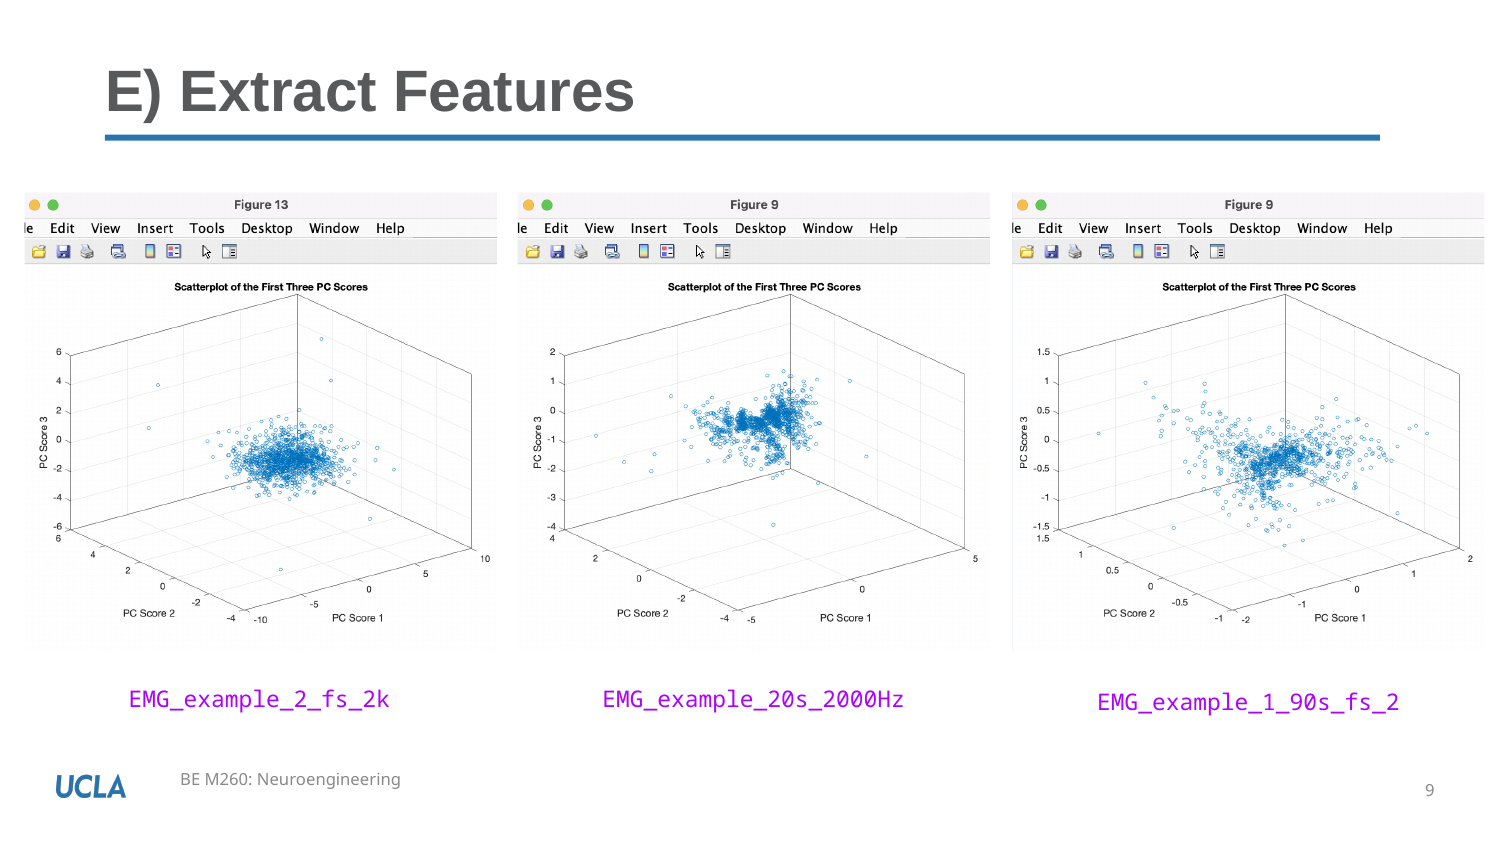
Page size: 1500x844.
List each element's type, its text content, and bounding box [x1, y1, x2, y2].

list EMG_example_1_90s_fs_2 [1012, 657, 1485, 716]
title E) Extract Features [105, 60, 1380, 125]
picture [1012, 192, 1485, 652]
picture [56, 774, 126, 798]
list EMG_example_20s_2000Hz [517, 654, 990, 713]
picture [24, 192, 497, 652]
slide_number 9 [1425, 780, 1500, 840]
picture [517, 192, 990, 652]
list EMG_example_2_fs_2k [23, 654, 496, 713]
